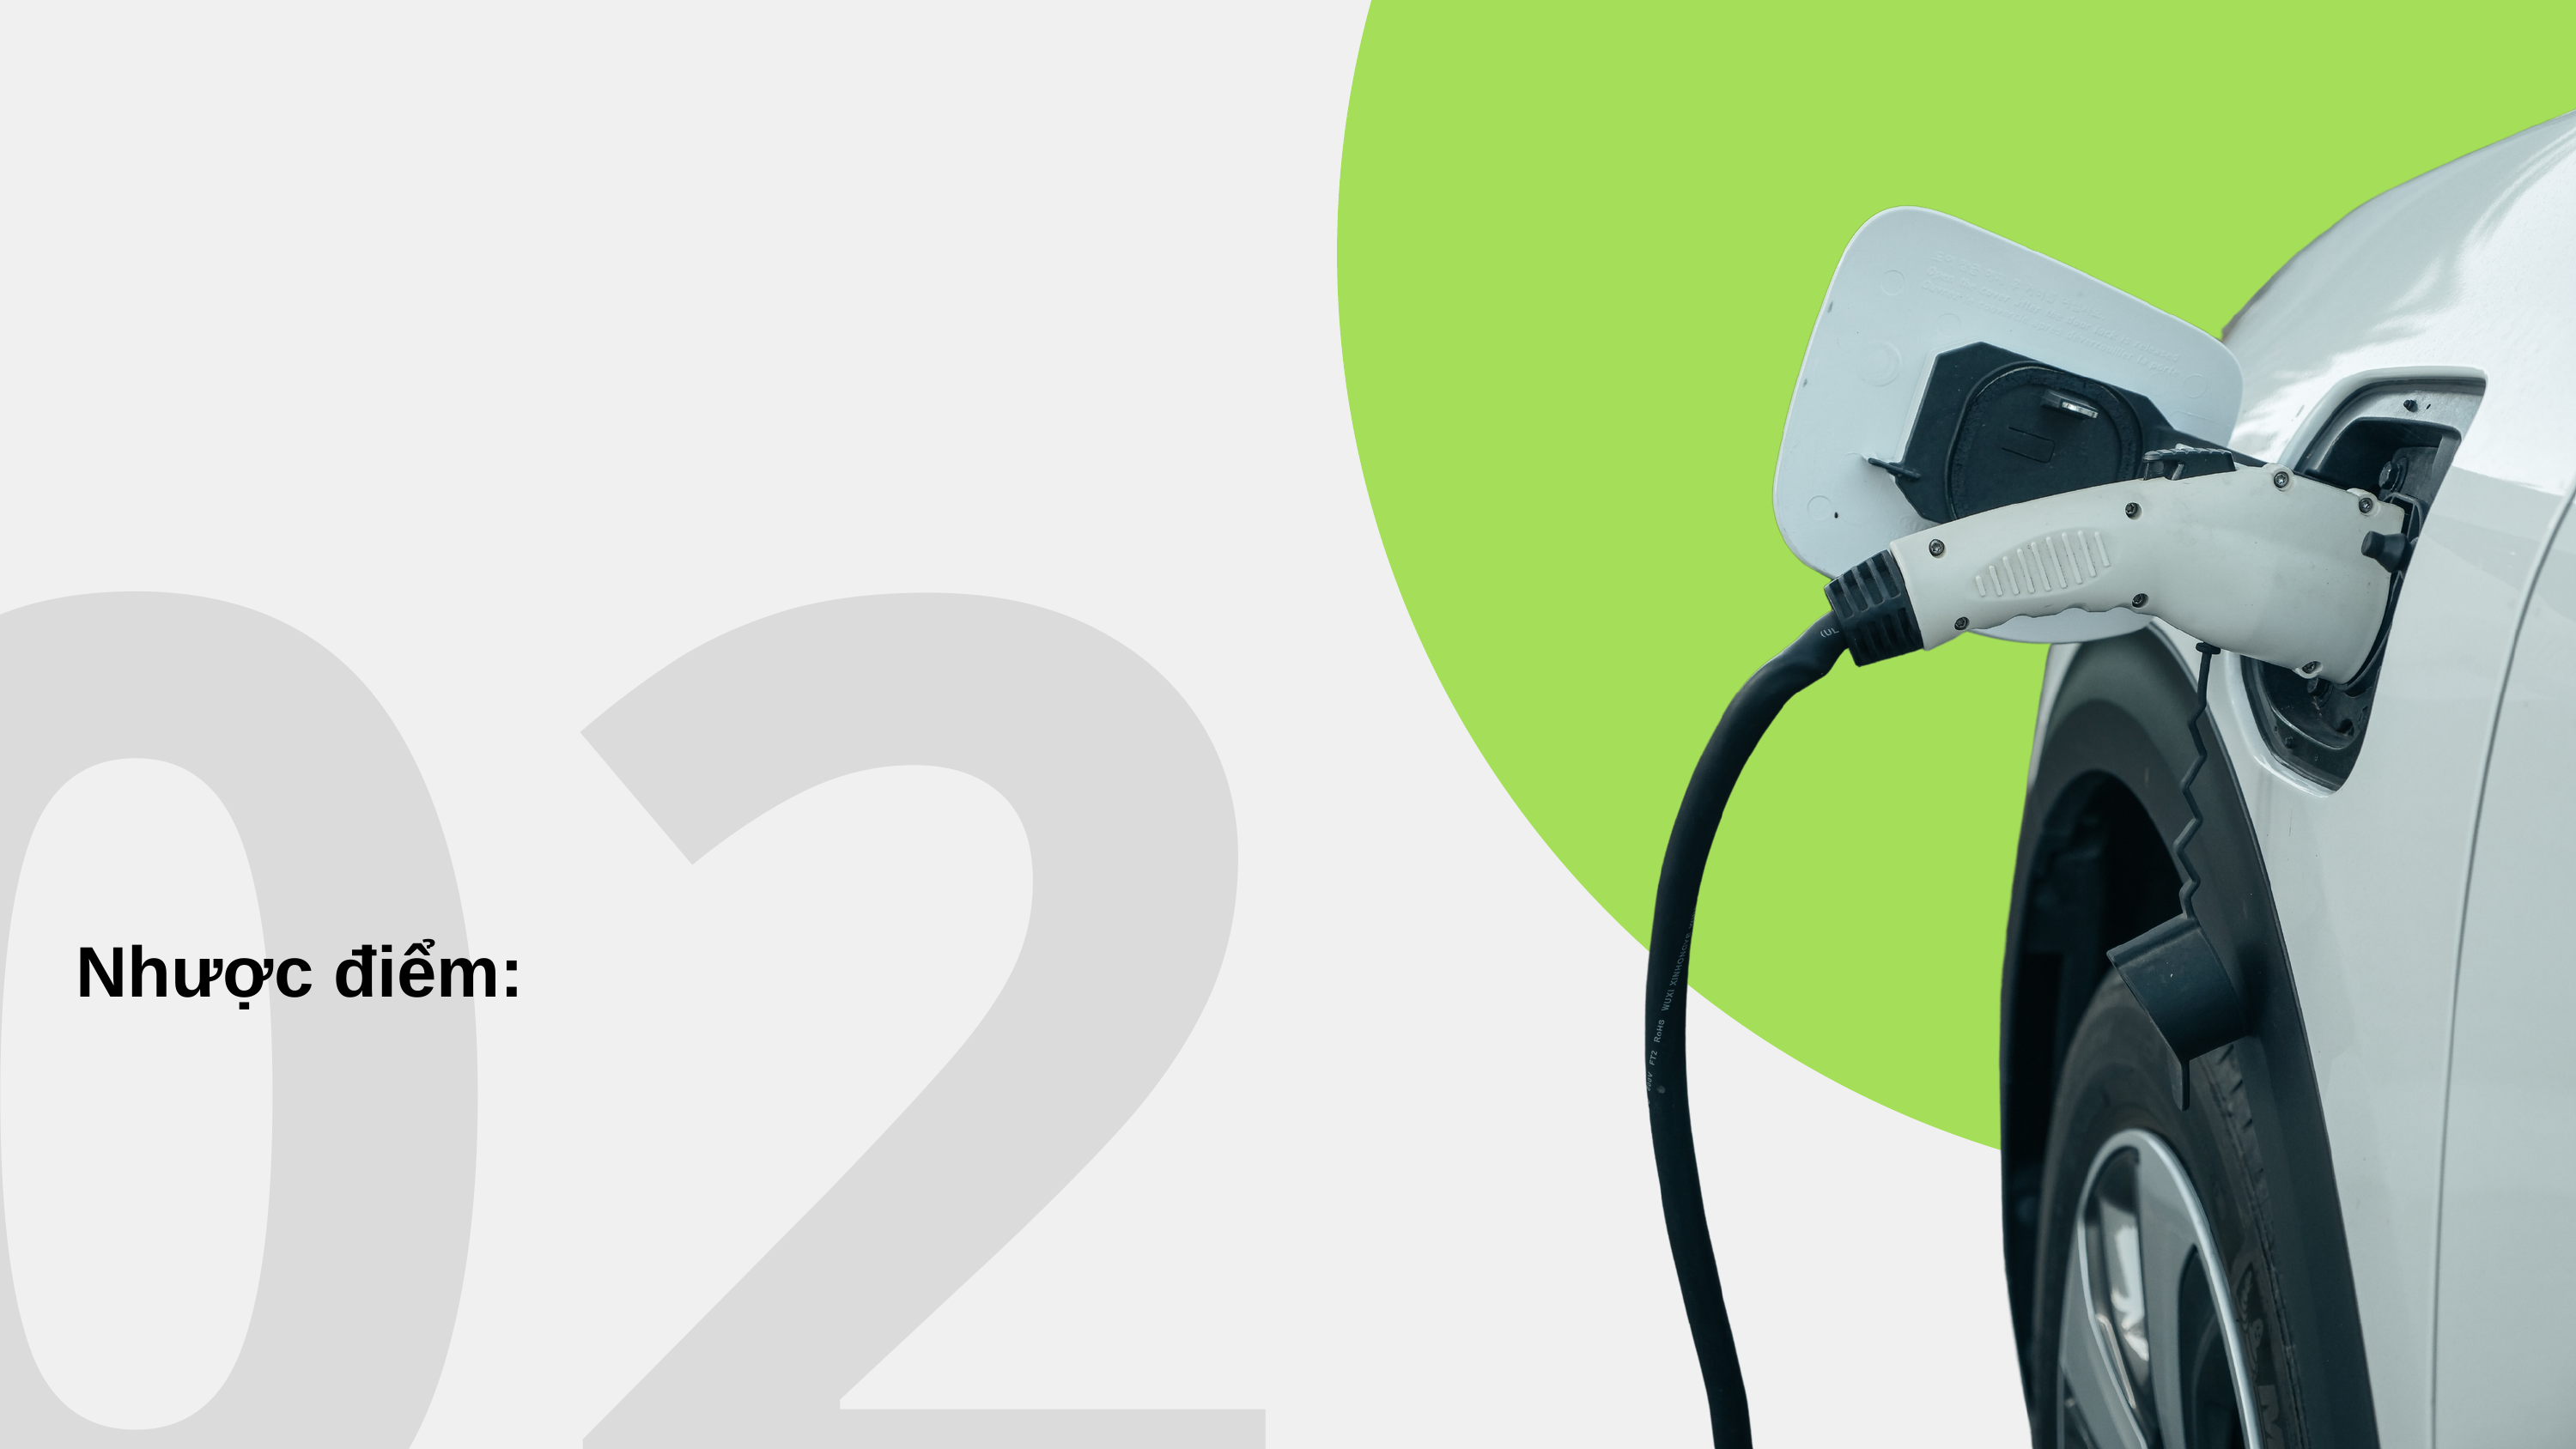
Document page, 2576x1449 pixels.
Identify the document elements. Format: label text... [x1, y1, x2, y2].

text_box 02 [0, 0, 1404, 1449]
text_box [1336, 0, 2576, 1191]
text_box [1417, 1198, 2576, 1449]
text_box Nhược điểm: [76, 925, 1288, 1012]
